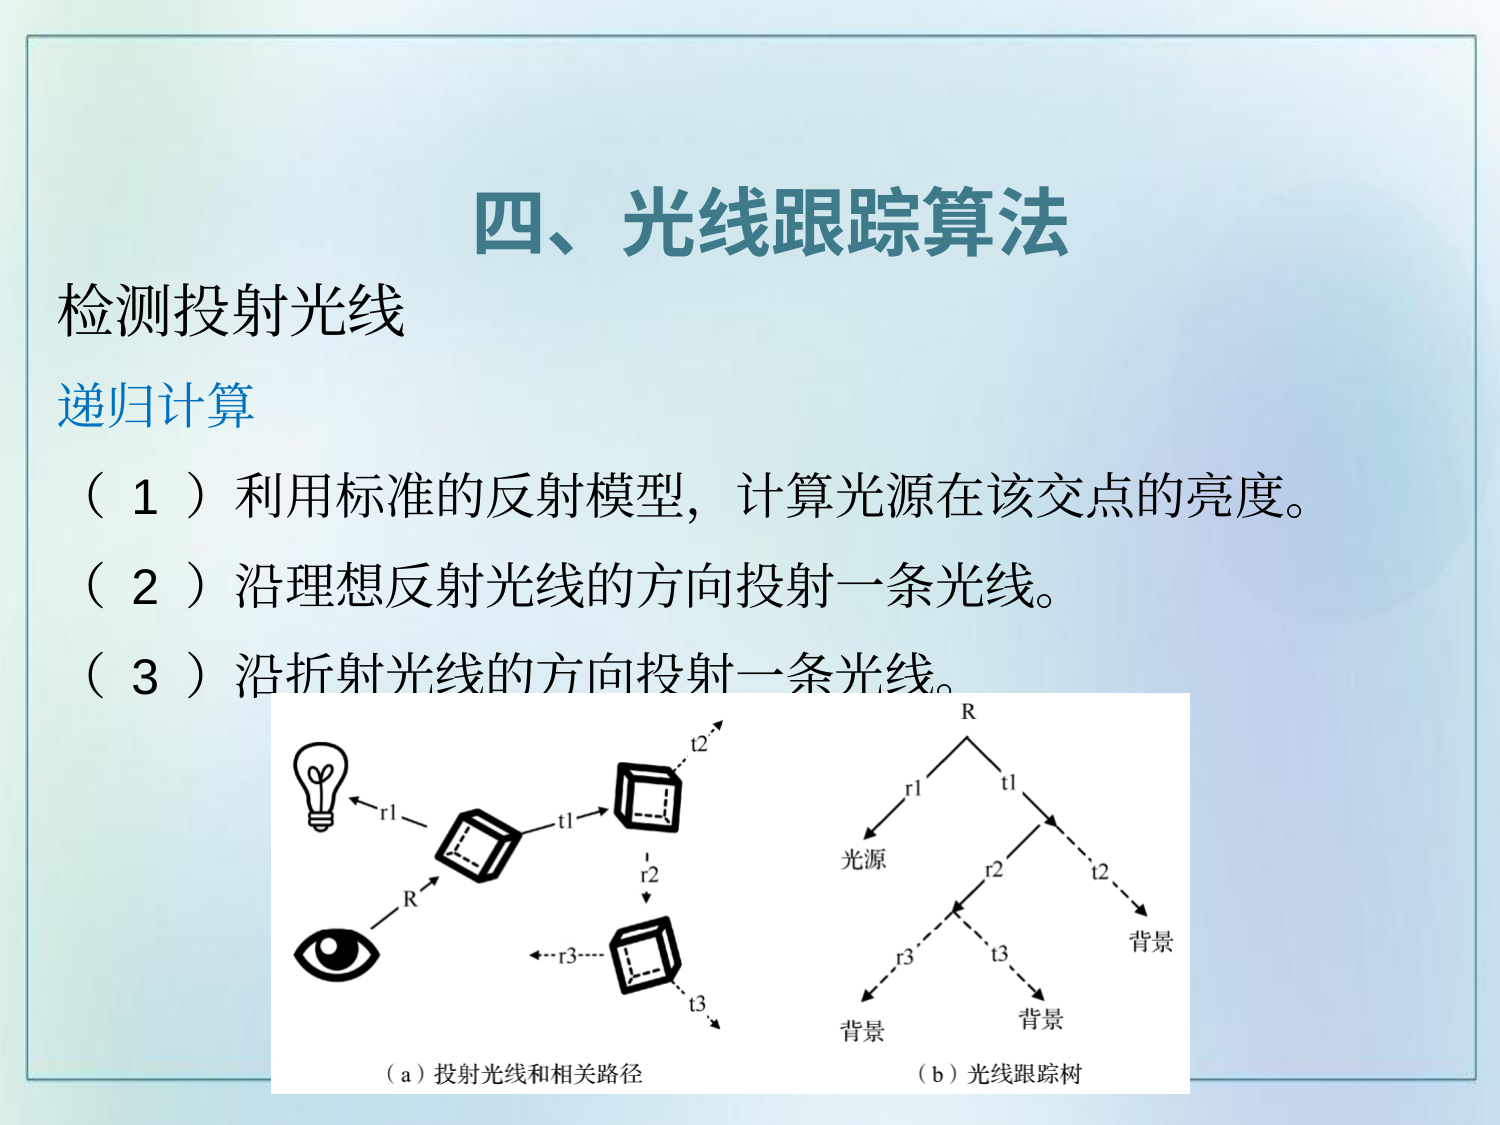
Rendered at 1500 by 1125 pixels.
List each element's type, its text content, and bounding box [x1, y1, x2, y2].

title 四、光线跟踪算法 [272, 109, 1270, 313]
list 检测投射光线 递归计算 （ 1 ）利用标准的反射模型，计算光源在该交点的亮度。 （ 2 ）沿理想反射光线的方向投射一条光线。 （ 3 ）沿折射光线的方向投射一条光线。 [41, 231, 1377, 885]
picture [0, 0, 1500, 1125]
